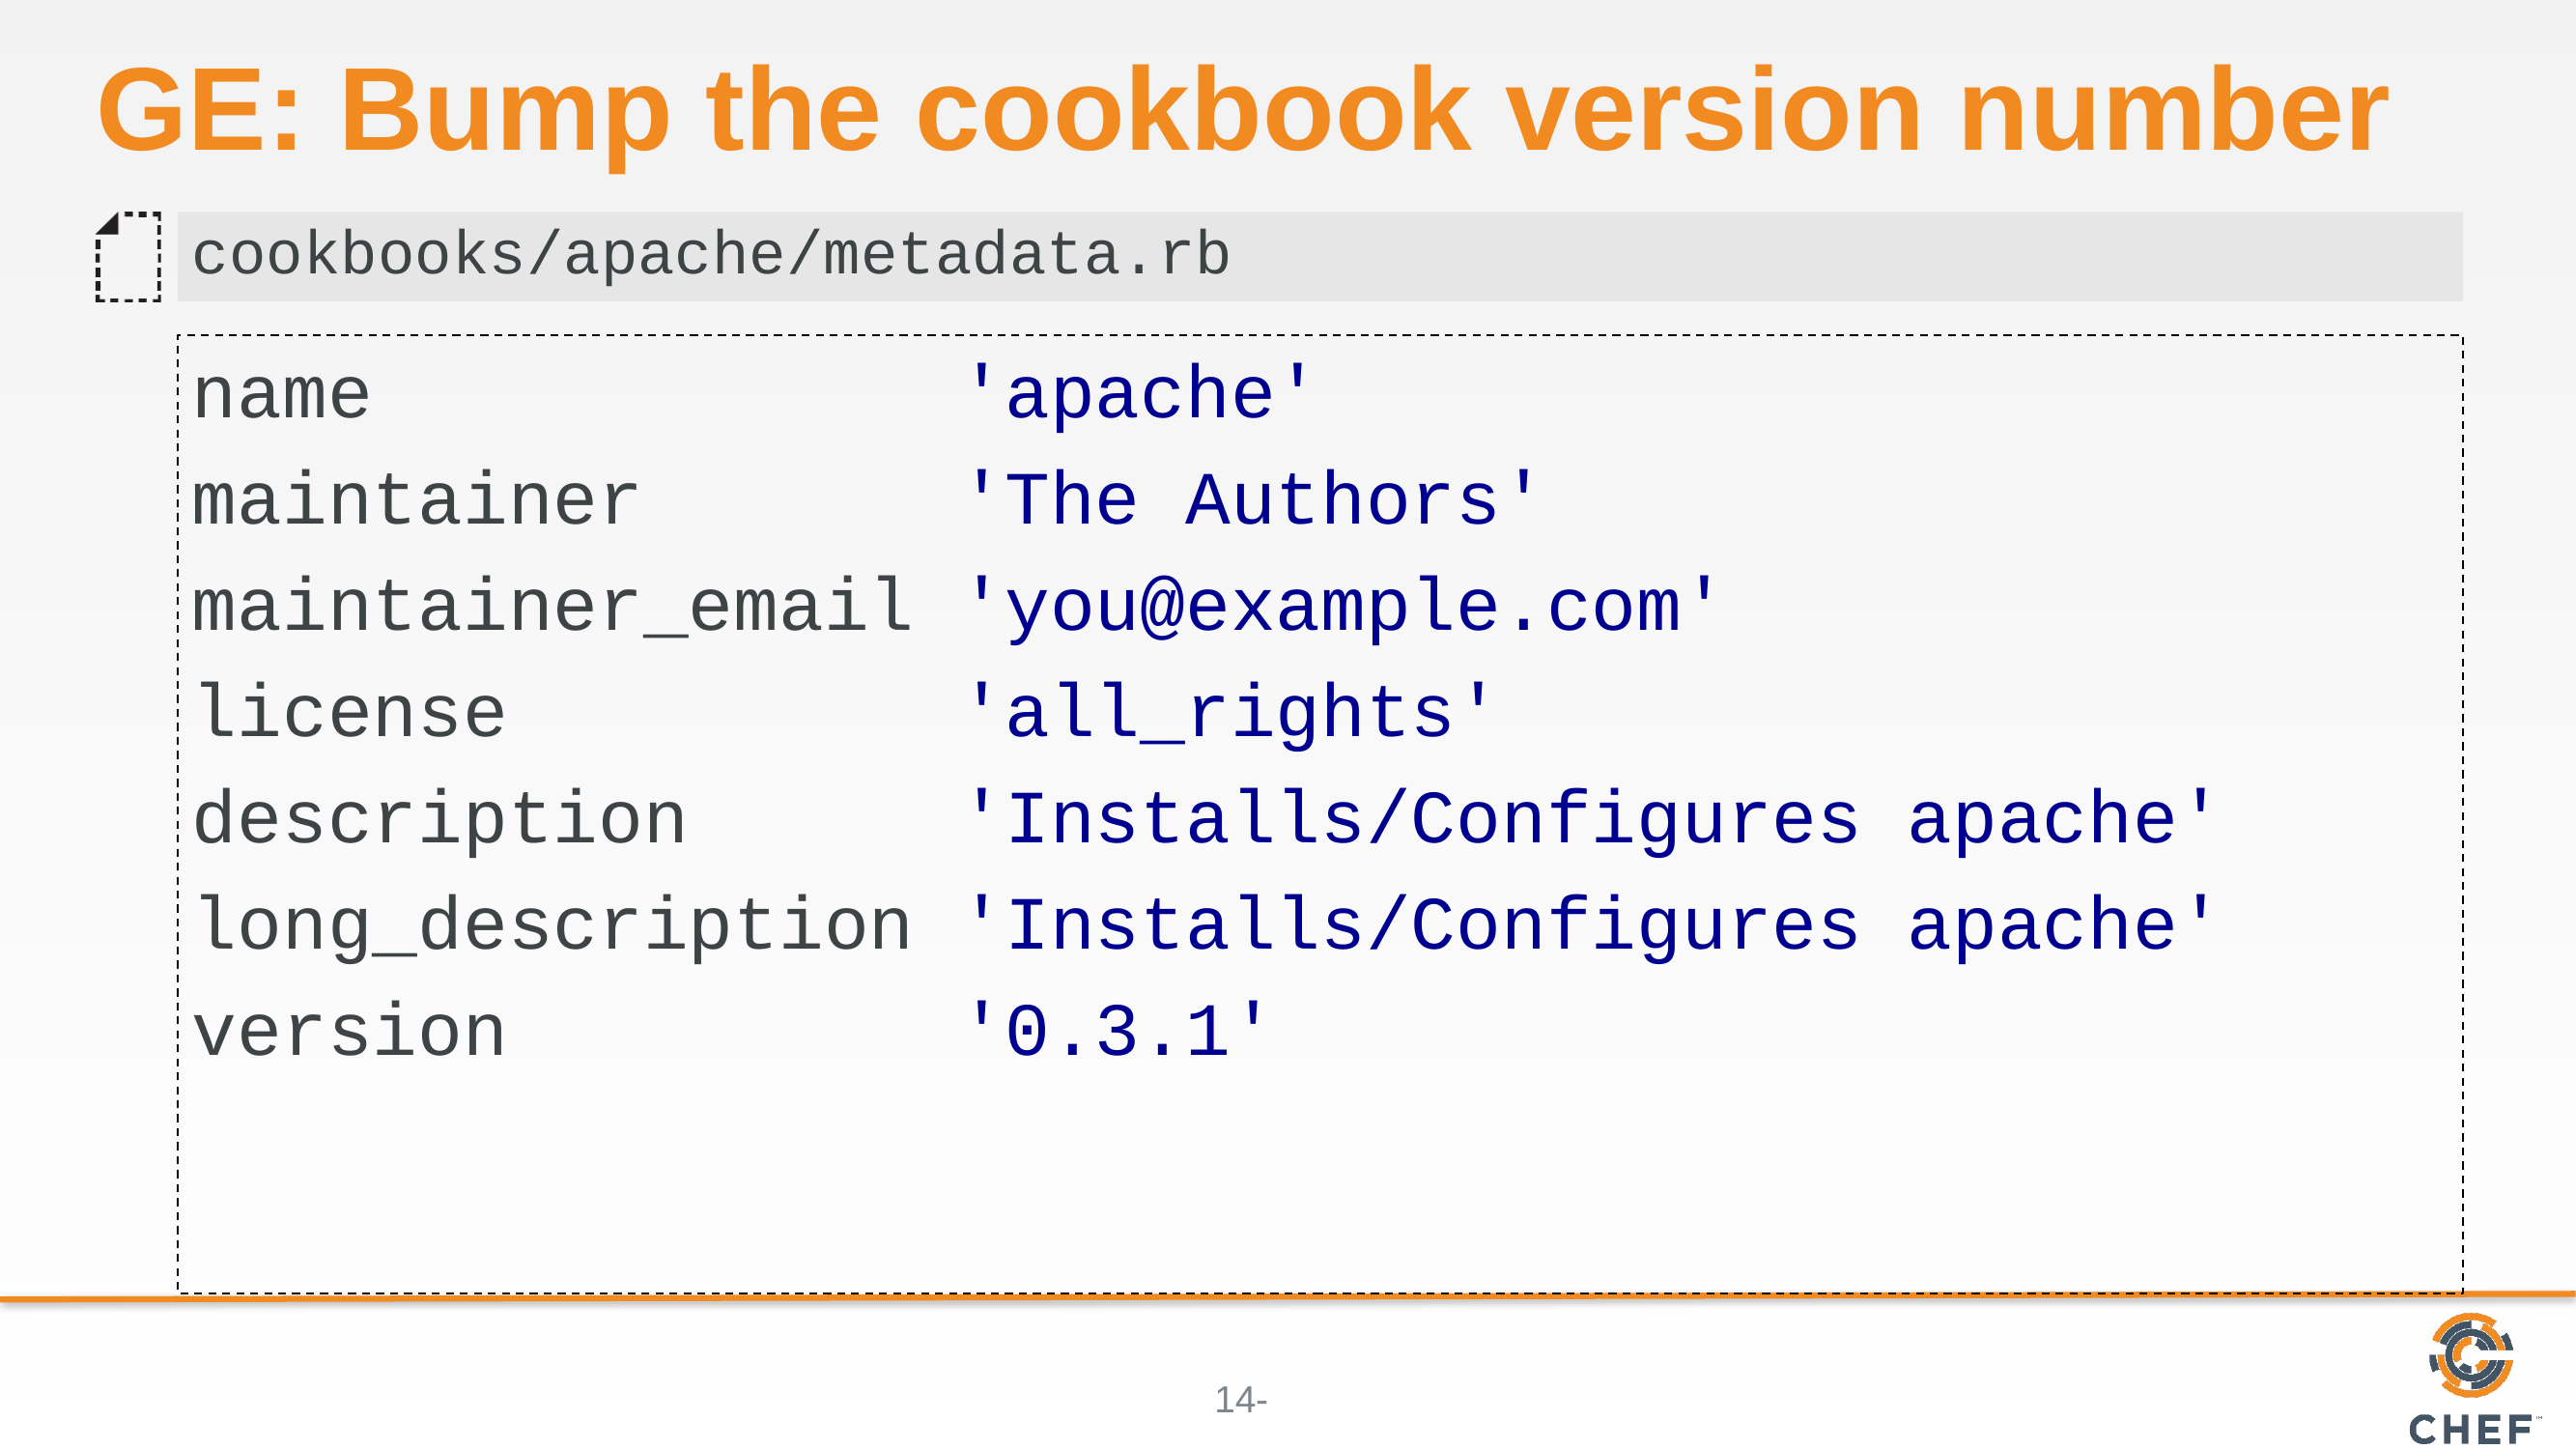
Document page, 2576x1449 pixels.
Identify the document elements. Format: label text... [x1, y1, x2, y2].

list cookbooks/apache/metadata.rb [177, 212, 2463, 302]
picture [2399, 1297, 2550, 1449]
list name 'apache' maintainer 'The Authors' maintainer_email 'you@example.com' license 'all_rights' description 'Installs/Configures apache' long_description 'Installs/Configures apache' version '0.3.1' [177, 334, 2464, 1294]
title GE: Bump the cookbook version number [96, 48, 2463, 180]
